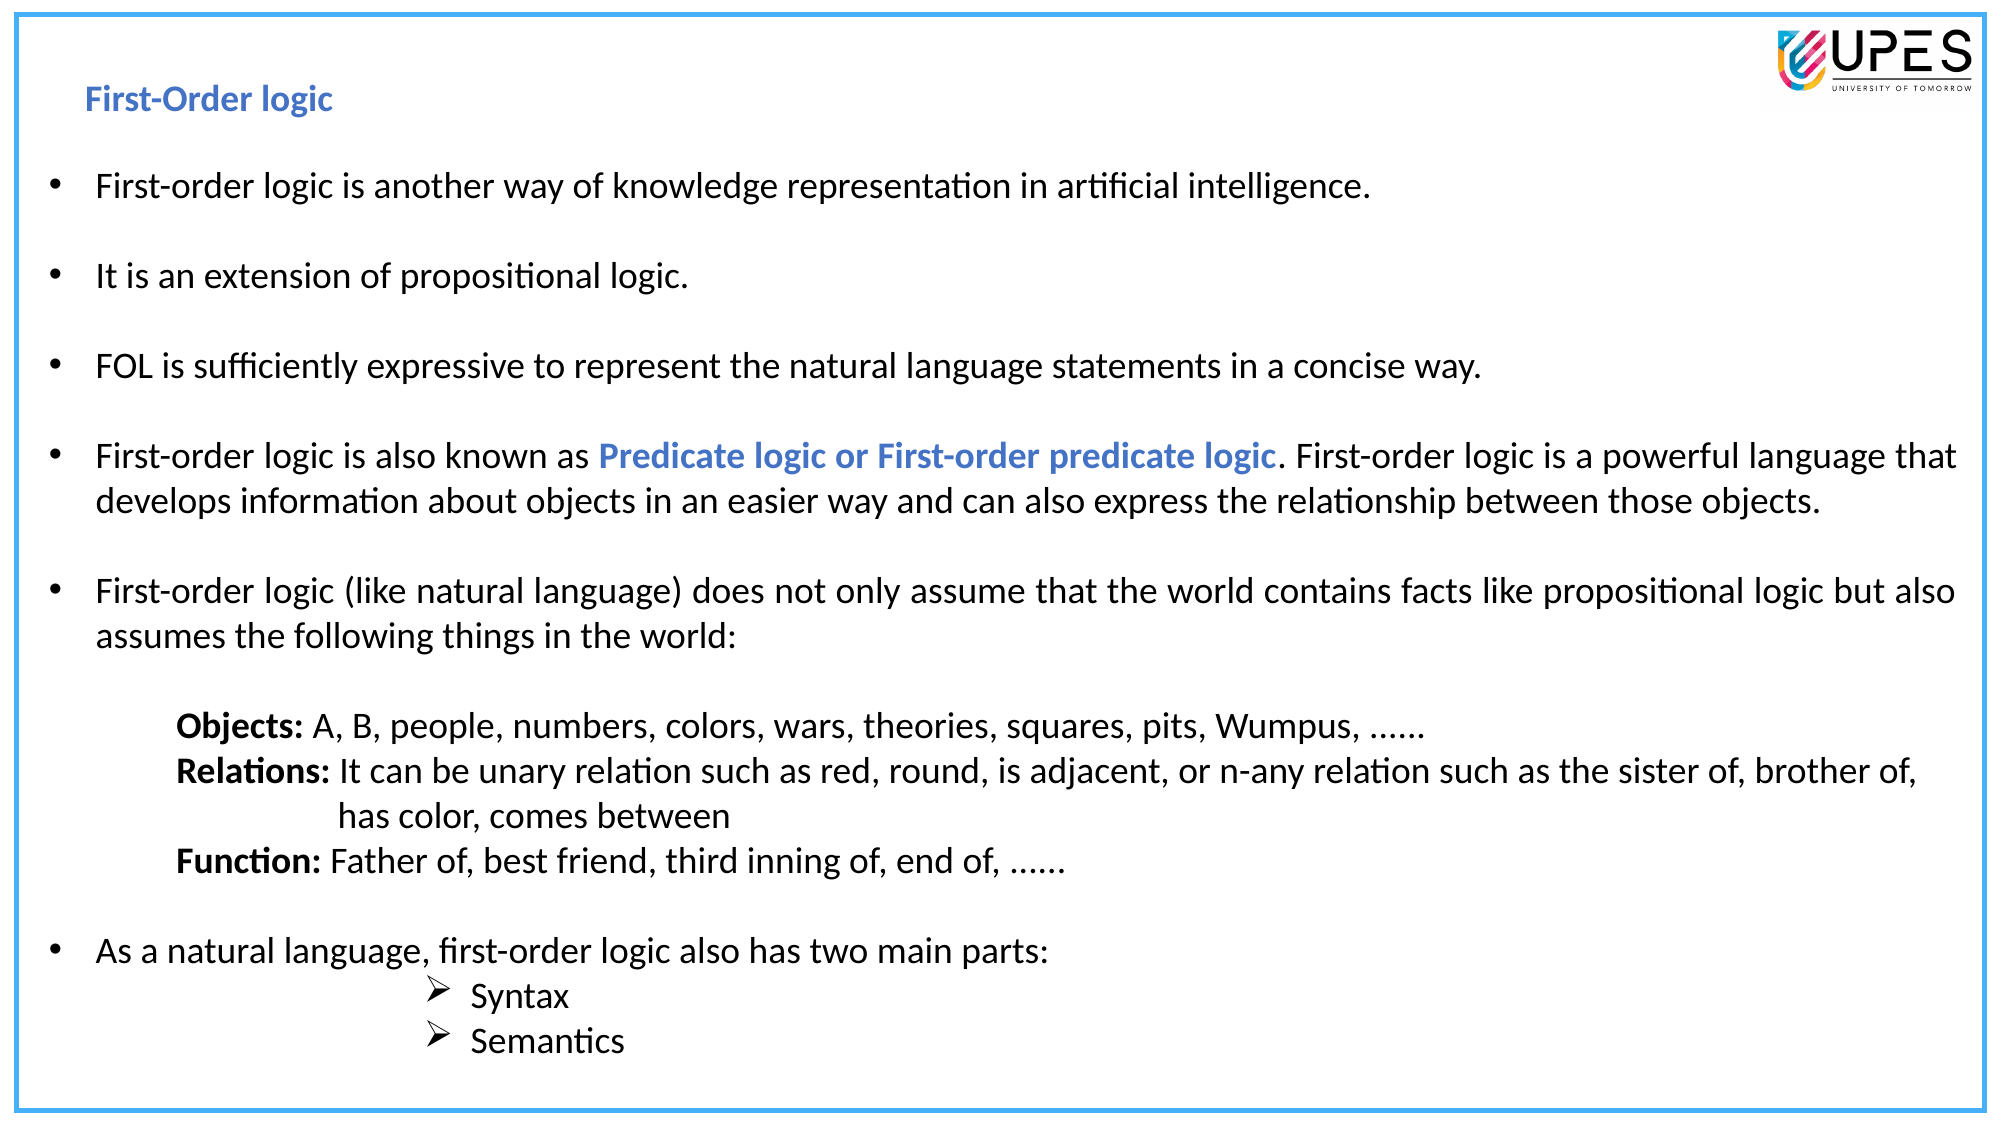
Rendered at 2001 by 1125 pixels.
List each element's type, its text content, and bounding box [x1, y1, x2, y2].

picture [1758, 20, 1978, 110]
text_box First-order logic is another way of knowledge representation in artificial intelligence. It is an extension of propositional logic. FOL is sufficiently expressive to represent the natural language statements in a concise way. First-order logic is also known as Predicate logic or First-order predicate logic. First-order logic is a powerful language that develops information about objects in an easier way and can also express the relationship between those objects. First-order logic (like natural language) does not only assume that the world contains facts like propositional logic but also assumes the following things in the world: Objects: A, B, people, numbers, colors, wars, theories, squares, pits, Wumpus, ...... Relations: It can be unary relation such as red, round, is adjacent, or n-any relation such as the sister of, brother of, has color, comes between Function: Father of, best friend, third inning of, end of, ...... As a natural language, first-order logic also has two main parts: Syntax Semantics [34, 154, 1973, 1069]
text_box First-Order logic [70, 66, 1071, 126]
